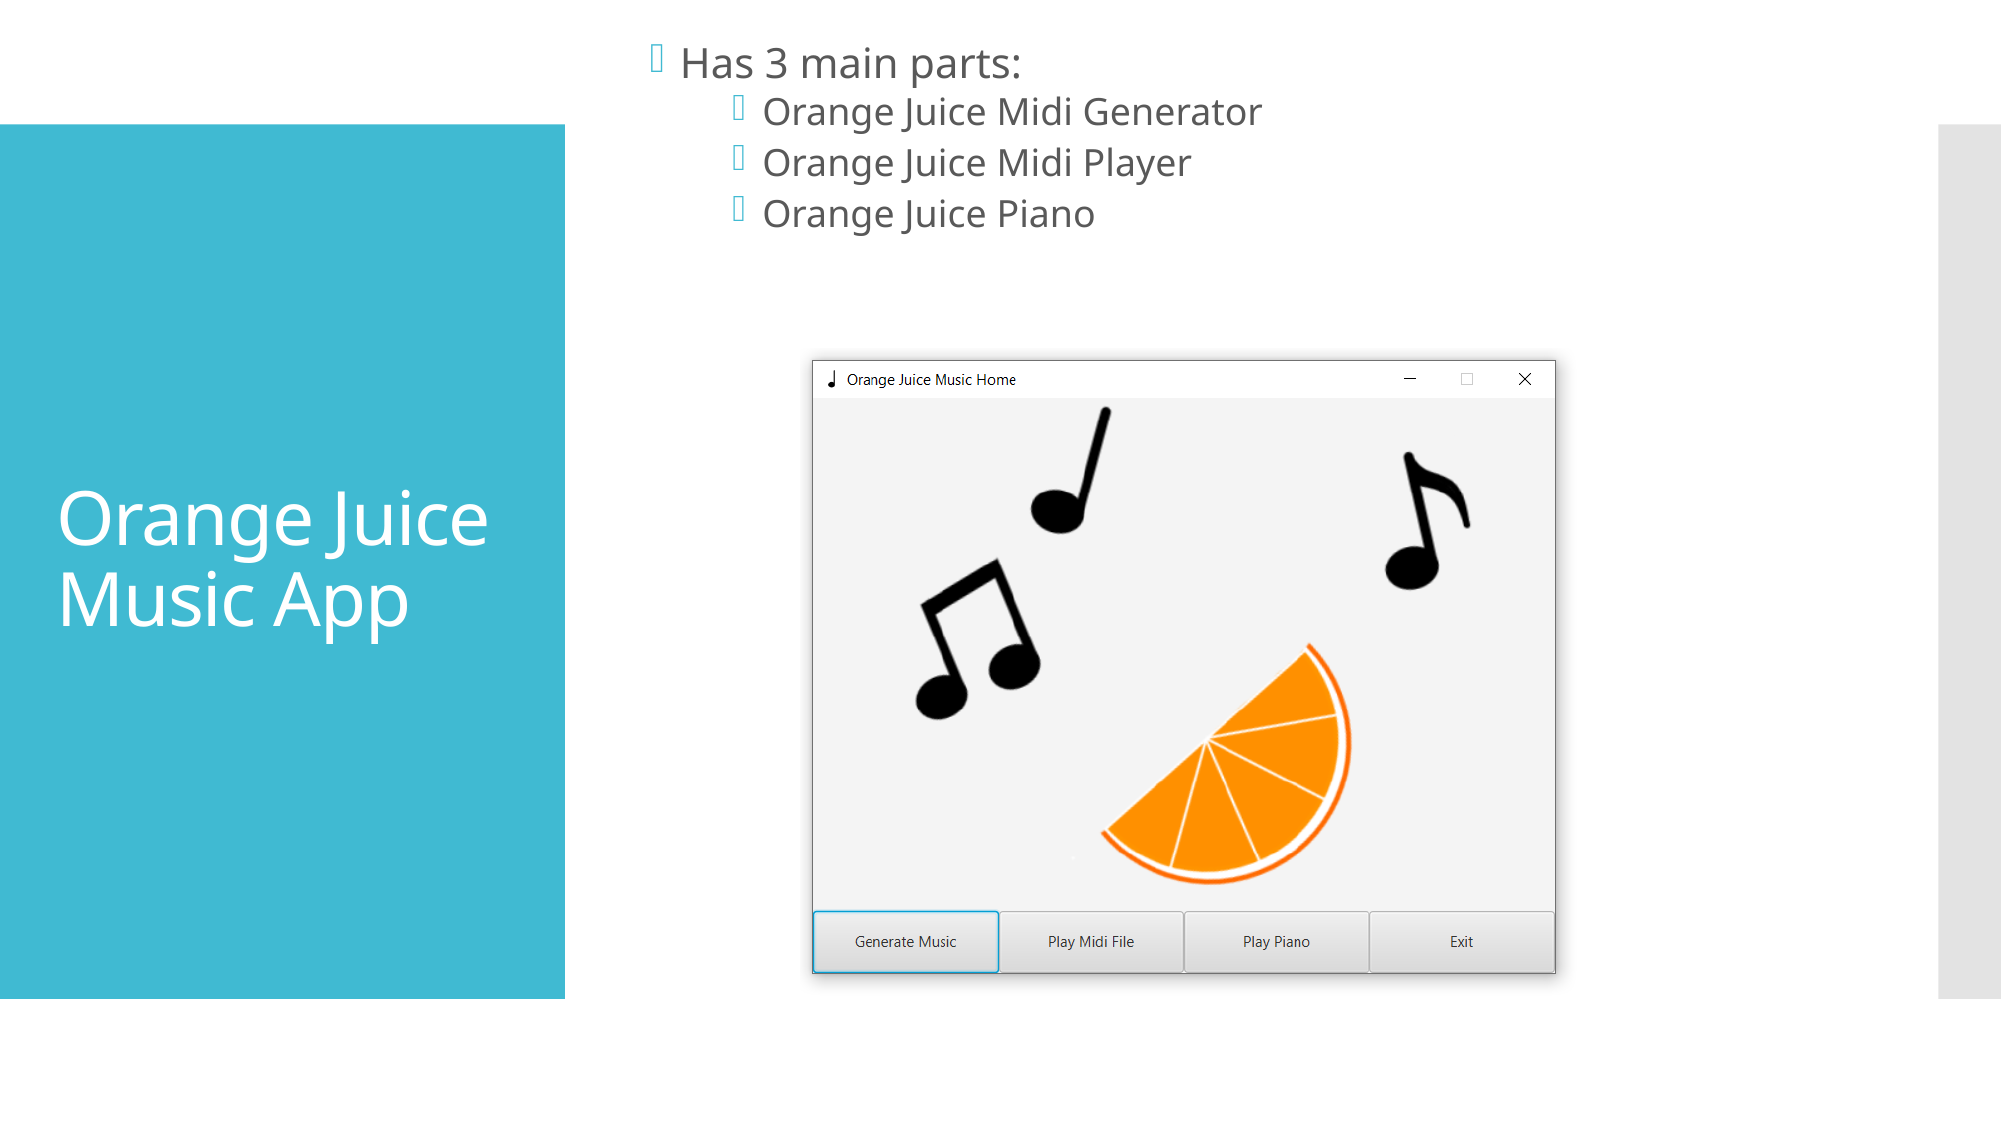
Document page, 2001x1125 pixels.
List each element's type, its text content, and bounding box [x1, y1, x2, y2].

list Has 3 main parts: Orange Juice Midi Generator Orange Juice Midi Player Orange Juice Piano [634, 141, 1835, 982]
picture [800, 347, 1583, 998]
title Orange Juice Music App [41, 184, 525, 940]
